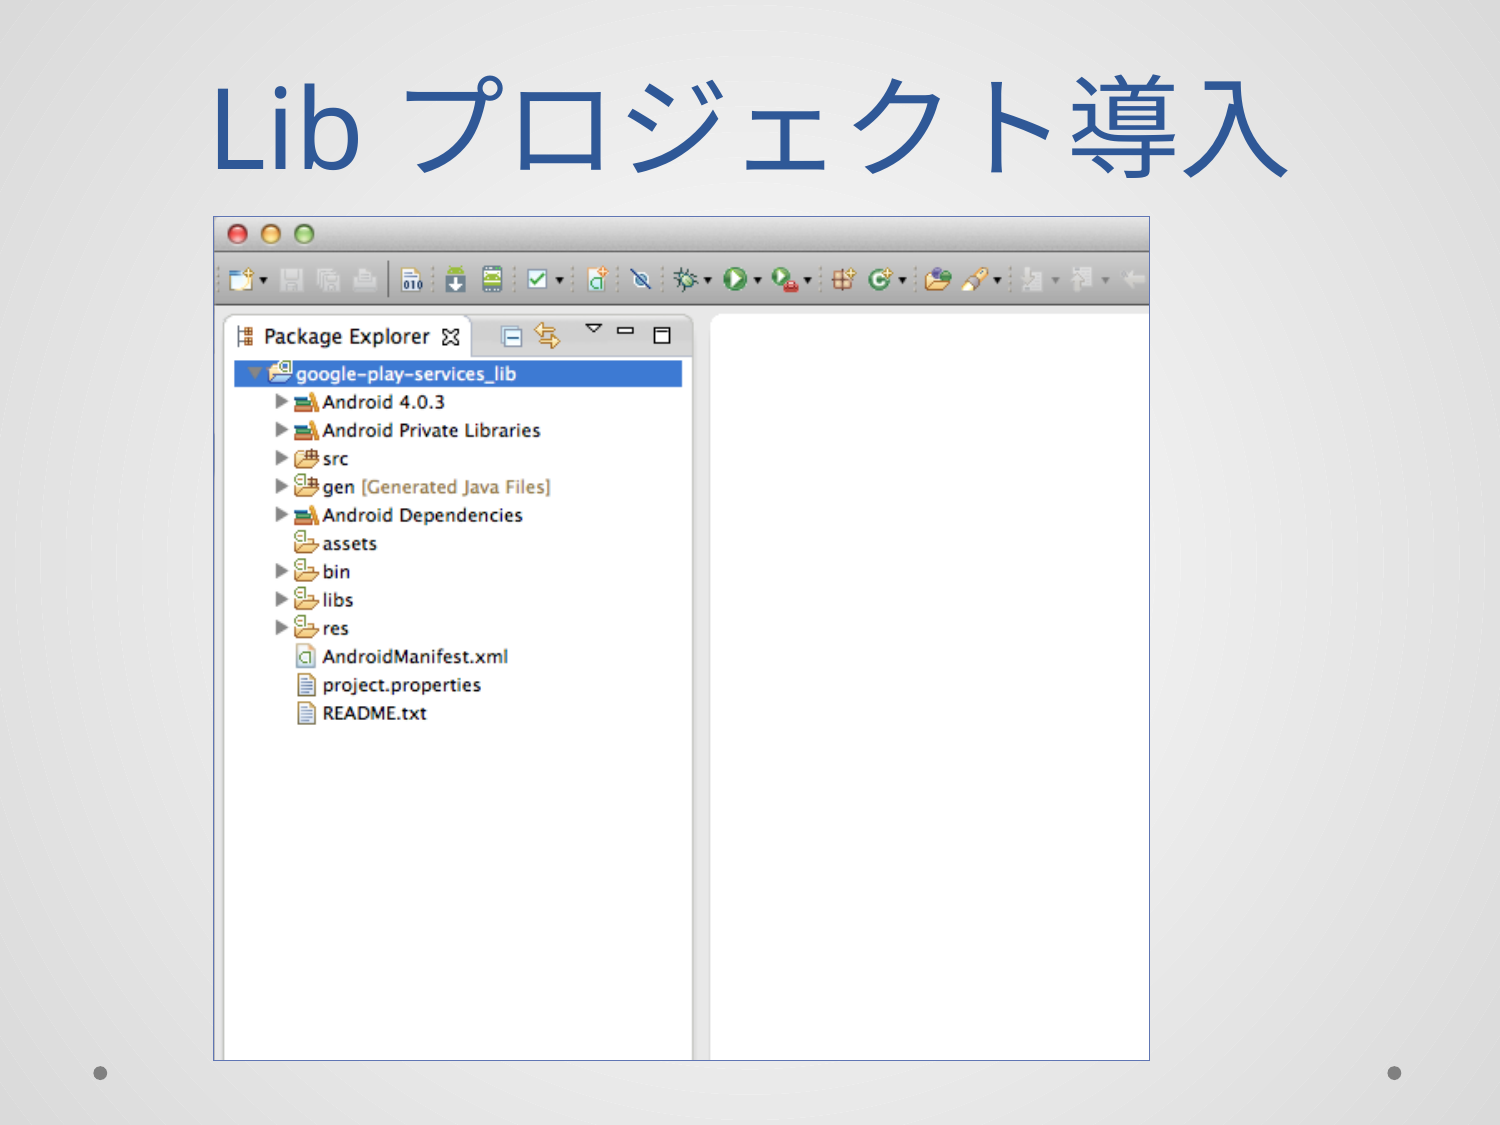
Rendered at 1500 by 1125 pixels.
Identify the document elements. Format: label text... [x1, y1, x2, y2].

title Libプロジェクト導入 [75, 0, 1425, 263]
picture [212, 216, 1150, 1062]
